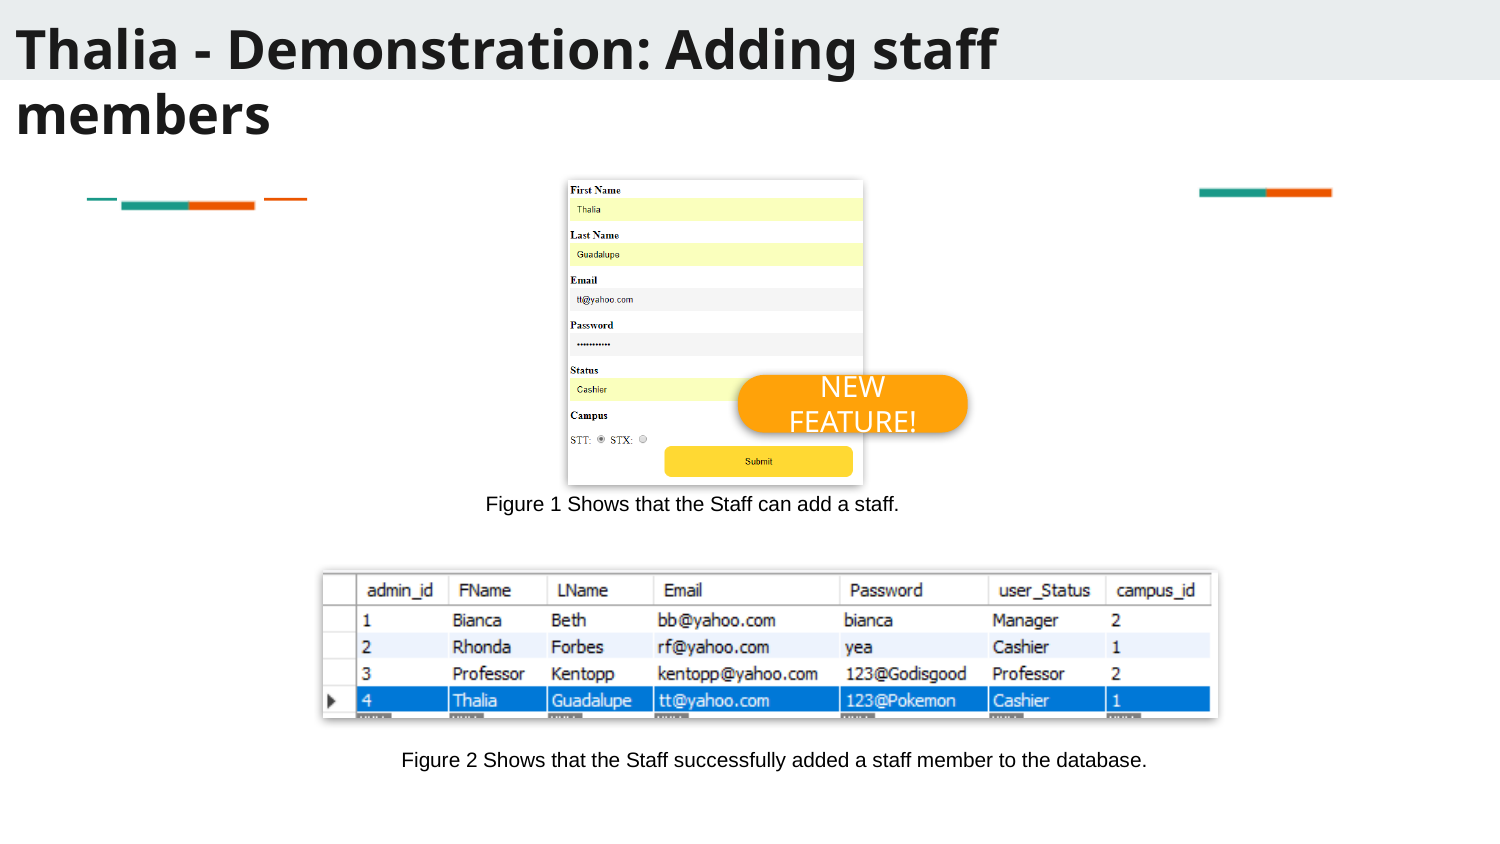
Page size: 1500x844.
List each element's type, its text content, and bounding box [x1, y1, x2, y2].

text_box Figure 1 Shows that the Staff can add a staff. [470, 475, 920, 541]
picture [323, 570, 1218, 719]
text_box NEW FEATURE! [867, 374, 968, 433]
picture [568, 180, 863, 485]
text_box Figure 2 Shows that the Staff successfully added a staff member to the database. [386, 732, 1181, 797]
picture [117, 191, 264, 220]
picture [1195, 178, 1341, 207]
title Thalia - Demonstration: Adding staff members [0, 0, 1262, 88]
